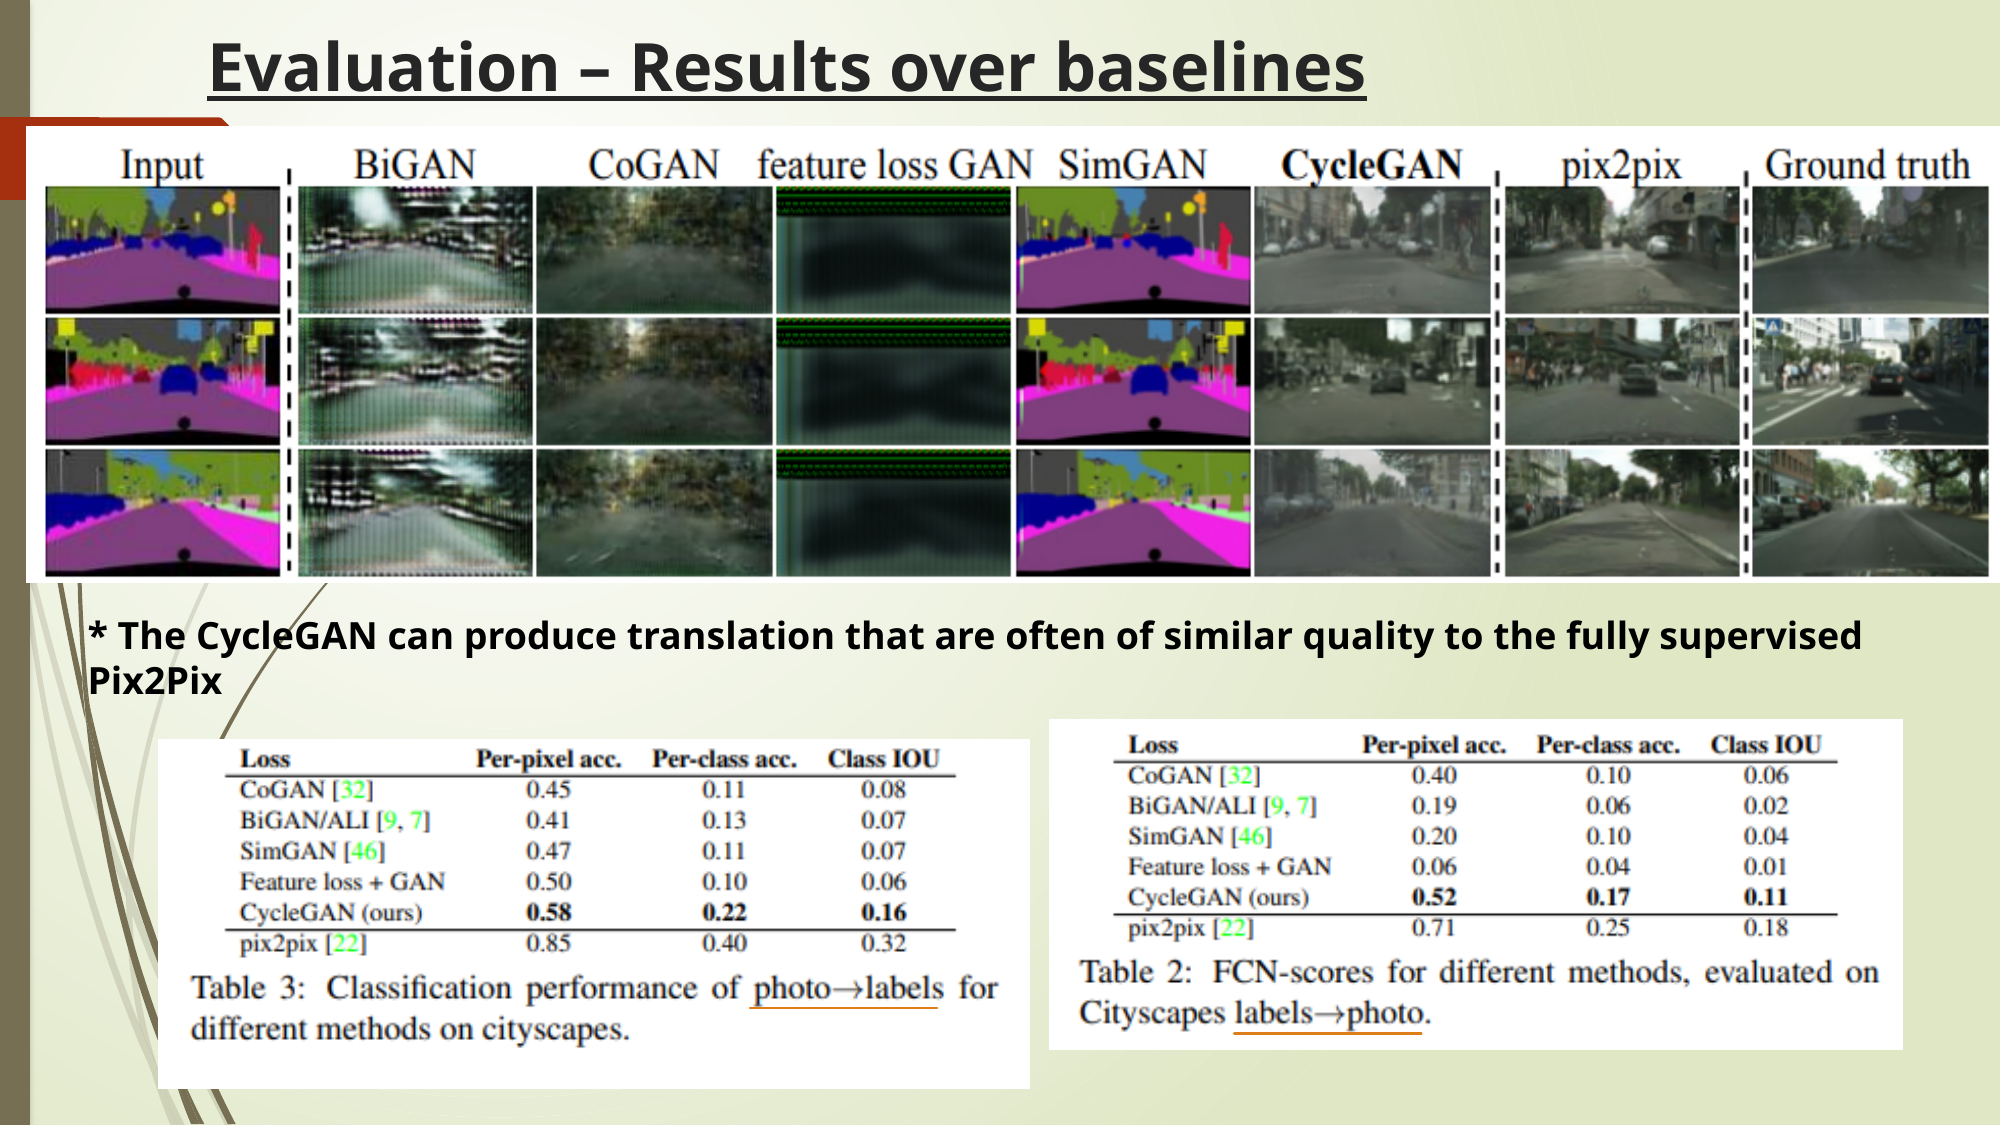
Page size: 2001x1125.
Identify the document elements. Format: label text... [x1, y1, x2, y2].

title Evaluation – Results over baselines [192, 17, 1476, 124]
picture [1049, 719, 1903, 1050]
picture [26, 126, 2000, 584]
picture [157, 738, 1030, 1090]
text_box * The CycleGAN can produce translation that are often of similar quality to the fully supervised Pix2Pix [72, 604, 1977, 710]
